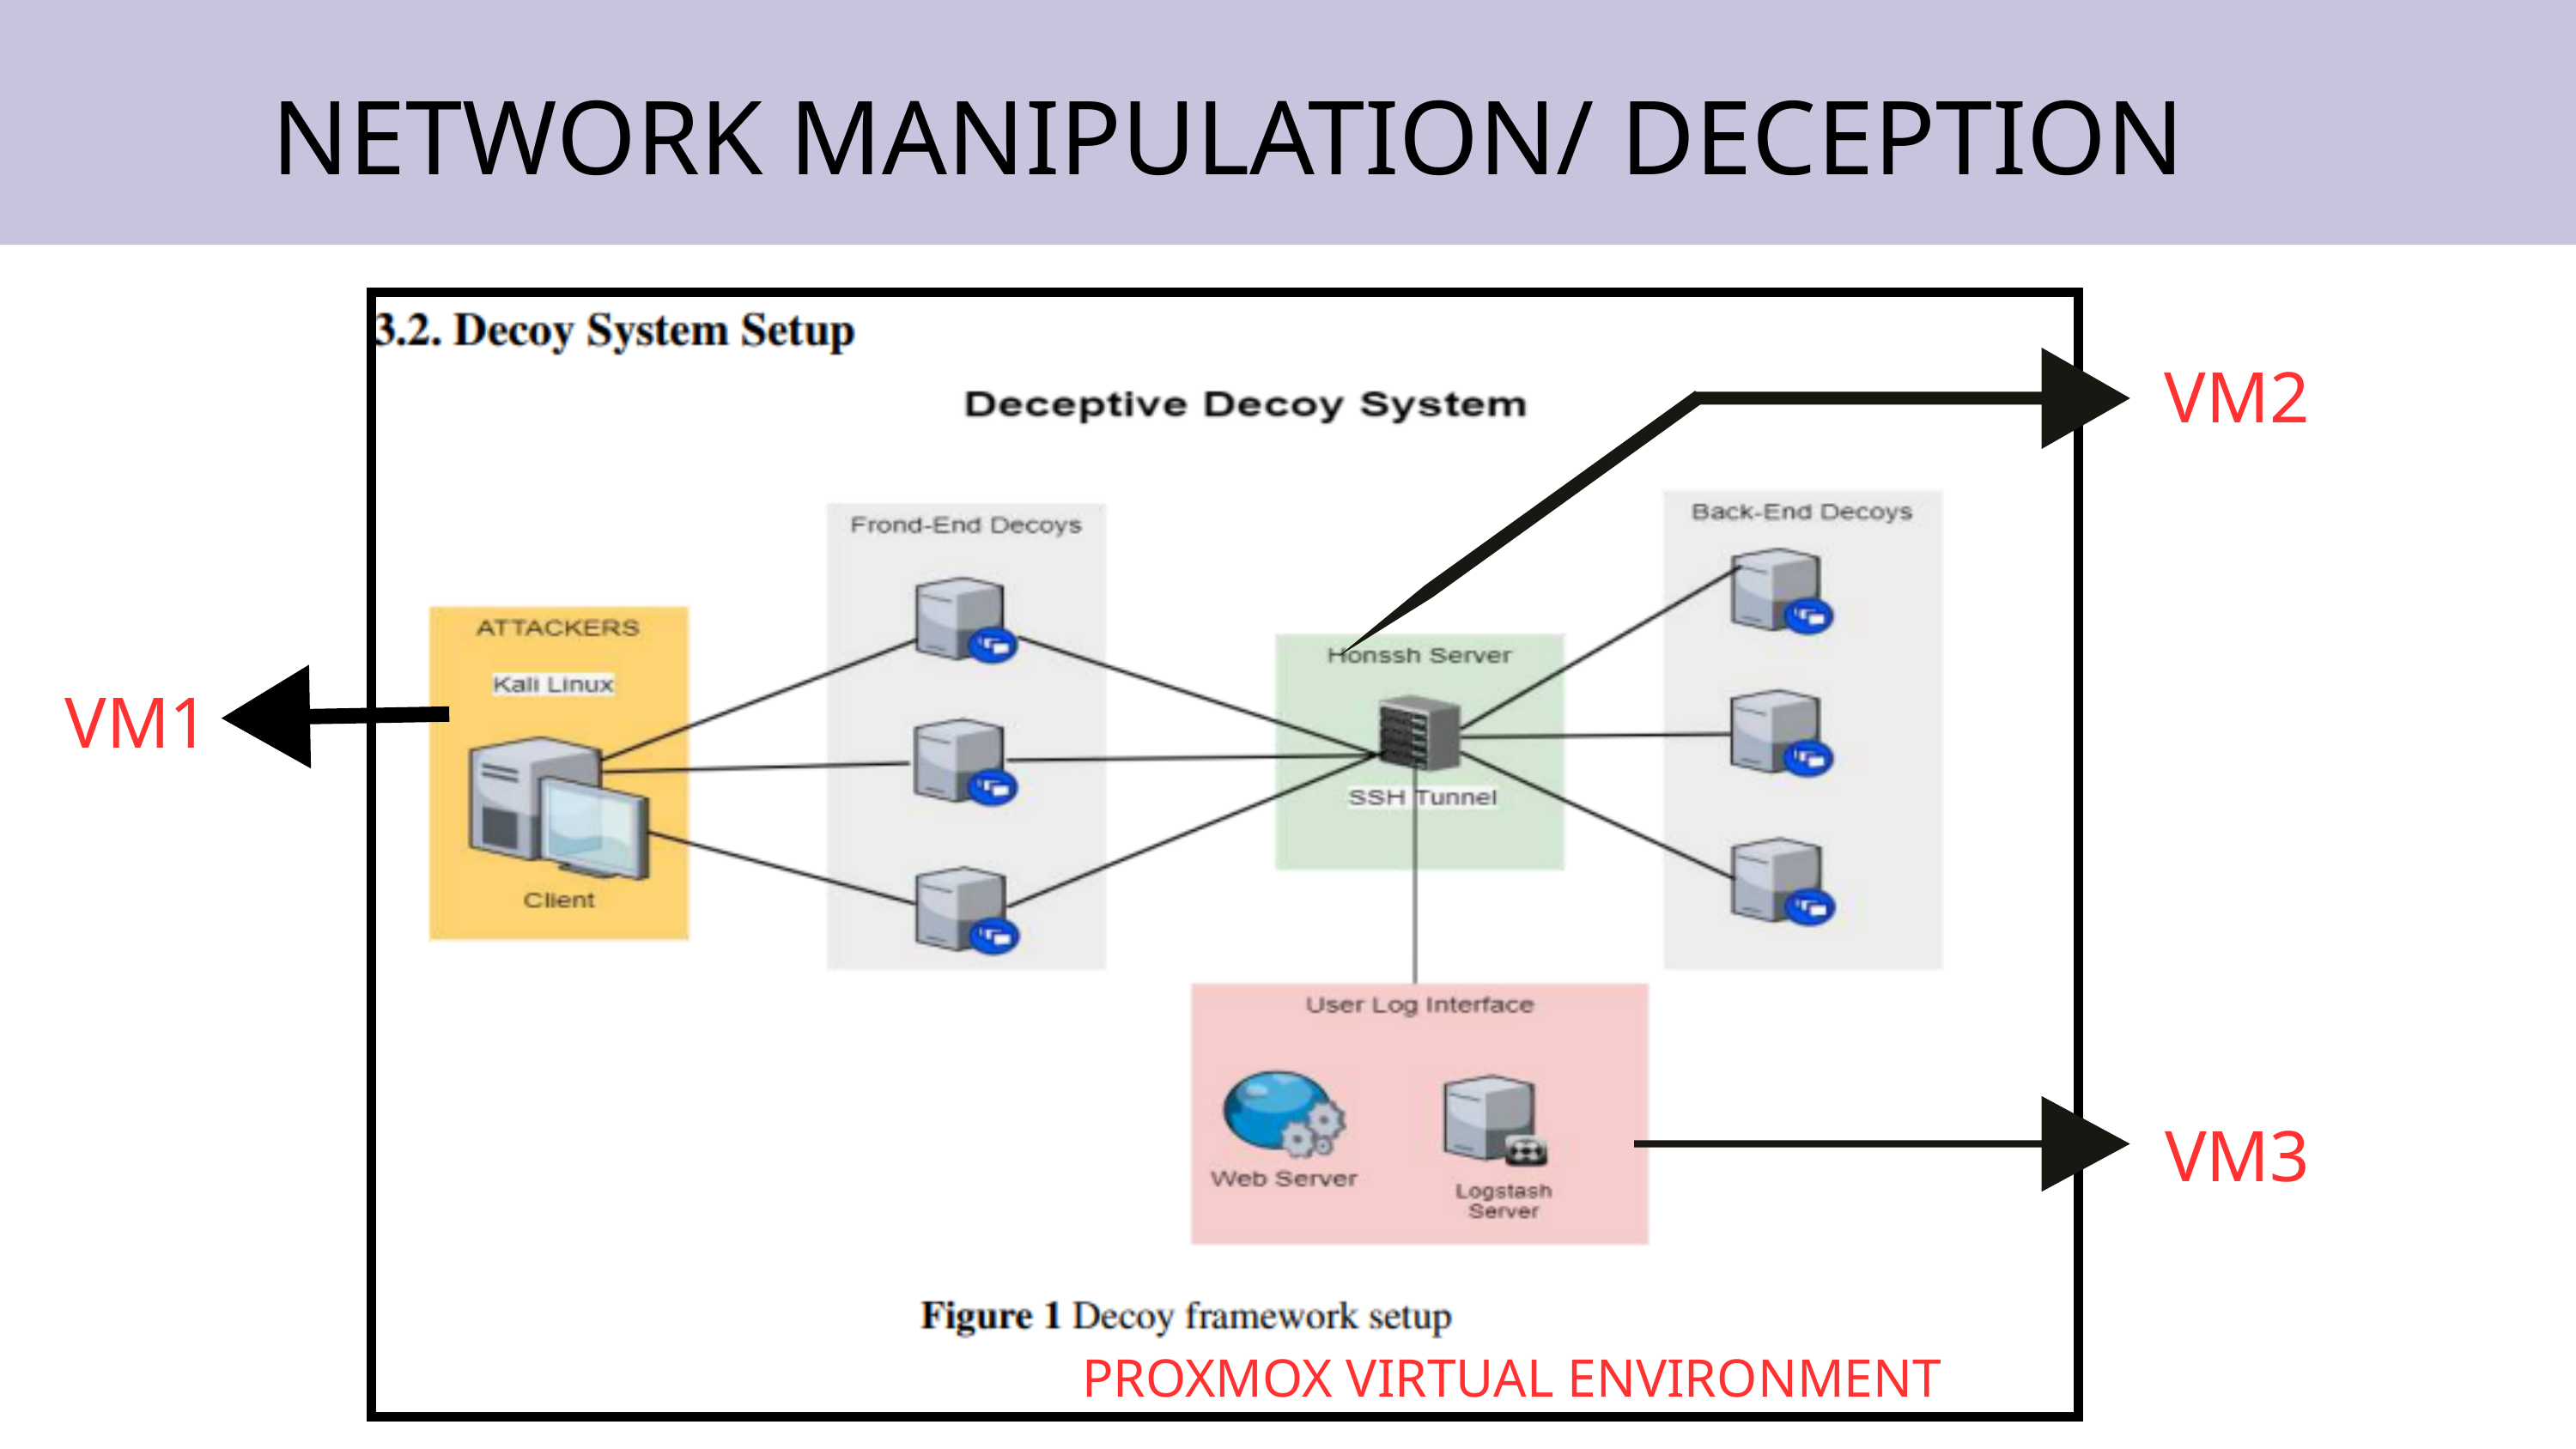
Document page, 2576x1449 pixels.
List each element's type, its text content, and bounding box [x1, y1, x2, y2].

text_box [371, 292, 2079, 1417]
text_box VM1 [63, 664, 212, 762]
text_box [0, 0, 2576, 246]
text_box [1296, 518, 1741, 534]
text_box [221, 664, 450, 768]
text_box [1633, 1095, 2130, 1192]
text_box PROXMOX VIRTUAL ENVIRONMENT [968, 1334, 2070, 1408]
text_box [1694, 347, 2130, 450]
text_box VM3 [2160, 1098, 2314, 1197]
text_box VM2 [2161, 338, 2312, 437]
